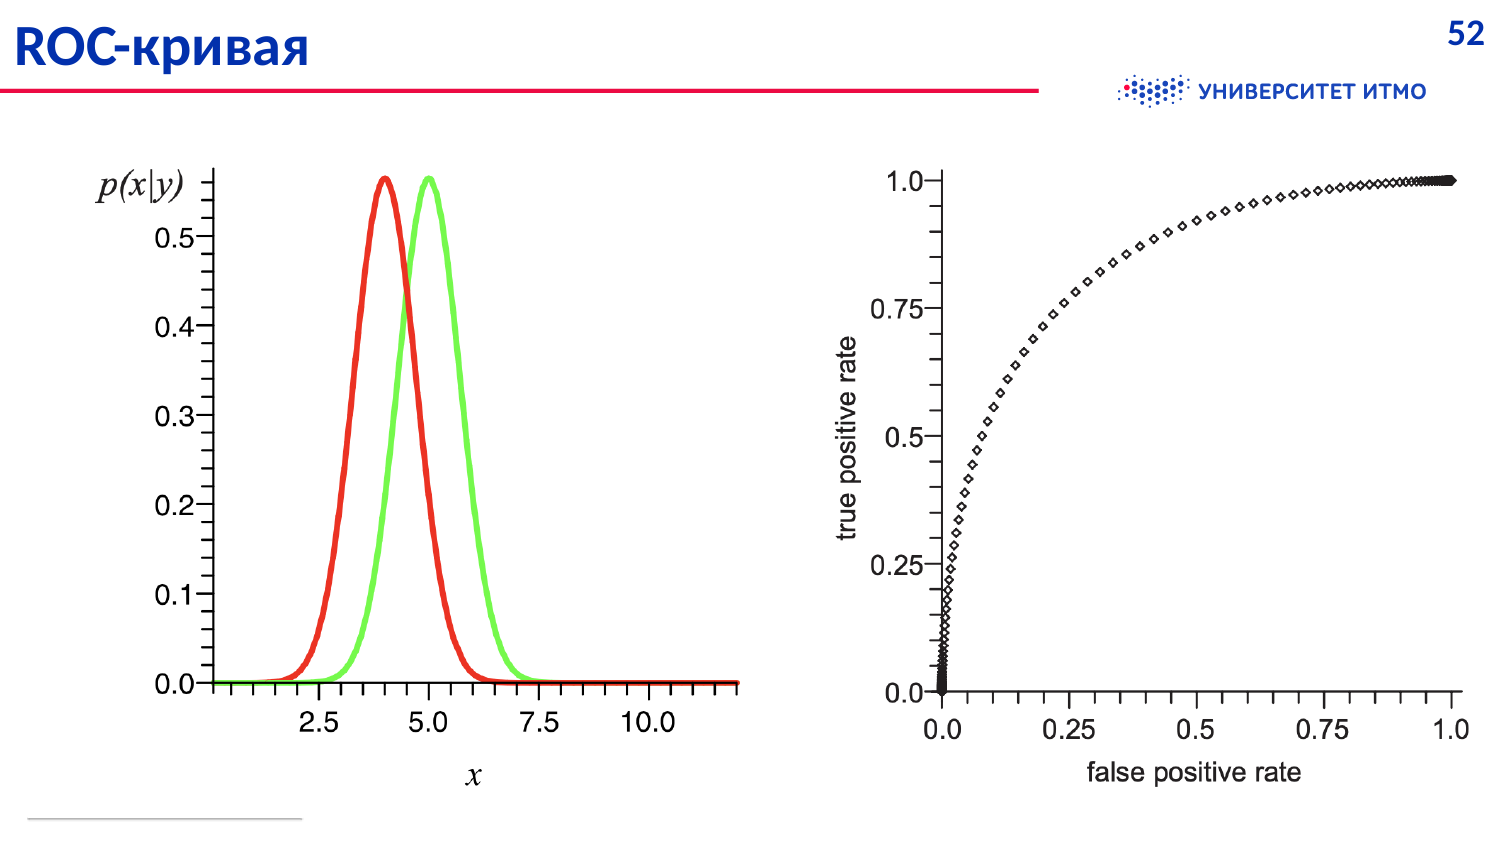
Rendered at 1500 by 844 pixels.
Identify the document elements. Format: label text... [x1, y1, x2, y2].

text_box ROC-кривая [0, 0, 1094, 80]
text_box 52 [1412, 0, 1500, 60]
picture [0, 0, 1500, 844]
